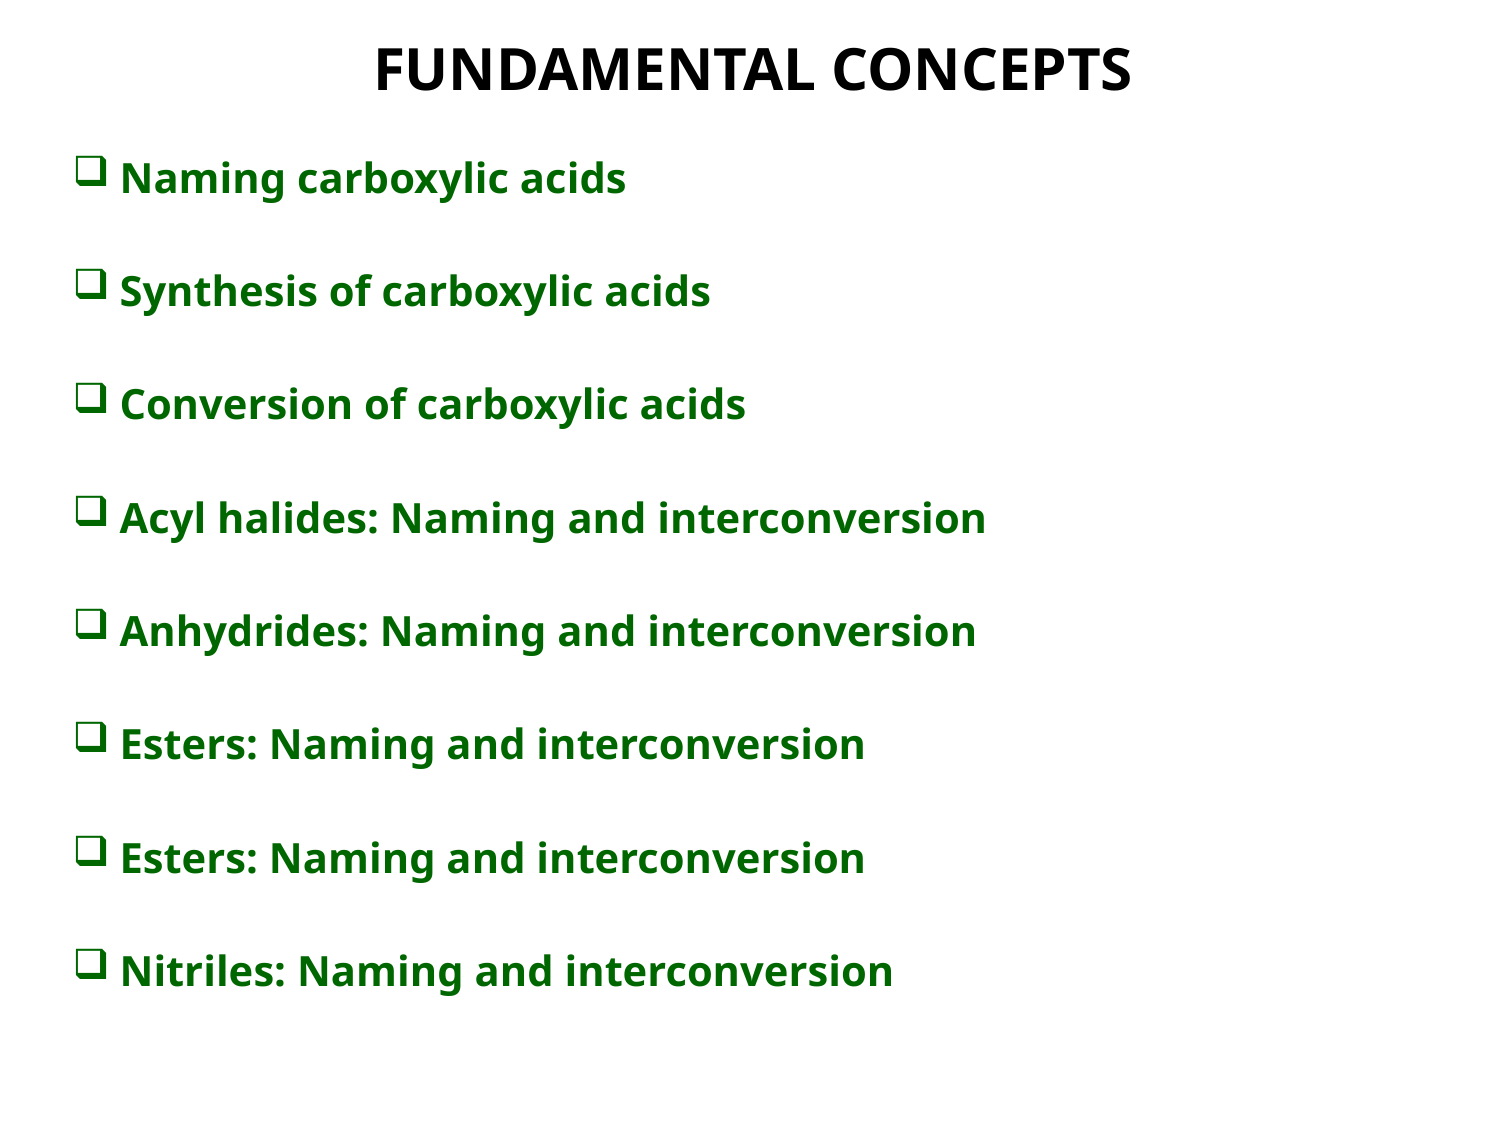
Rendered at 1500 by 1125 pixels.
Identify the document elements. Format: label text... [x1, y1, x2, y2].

text_box FUNDAMENTAL CONCEPTS Naming carboxylic acids Synthesis of carboxylic acids Conversion of carboxylic acids Acyl halides: Naming and interconversion Anhydrides: Naming and interconversion Esters: Naming and interconversion Esters: Naming and interconversion Nitriles: Naming and interconversion [57, 24, 1448, 1031]
